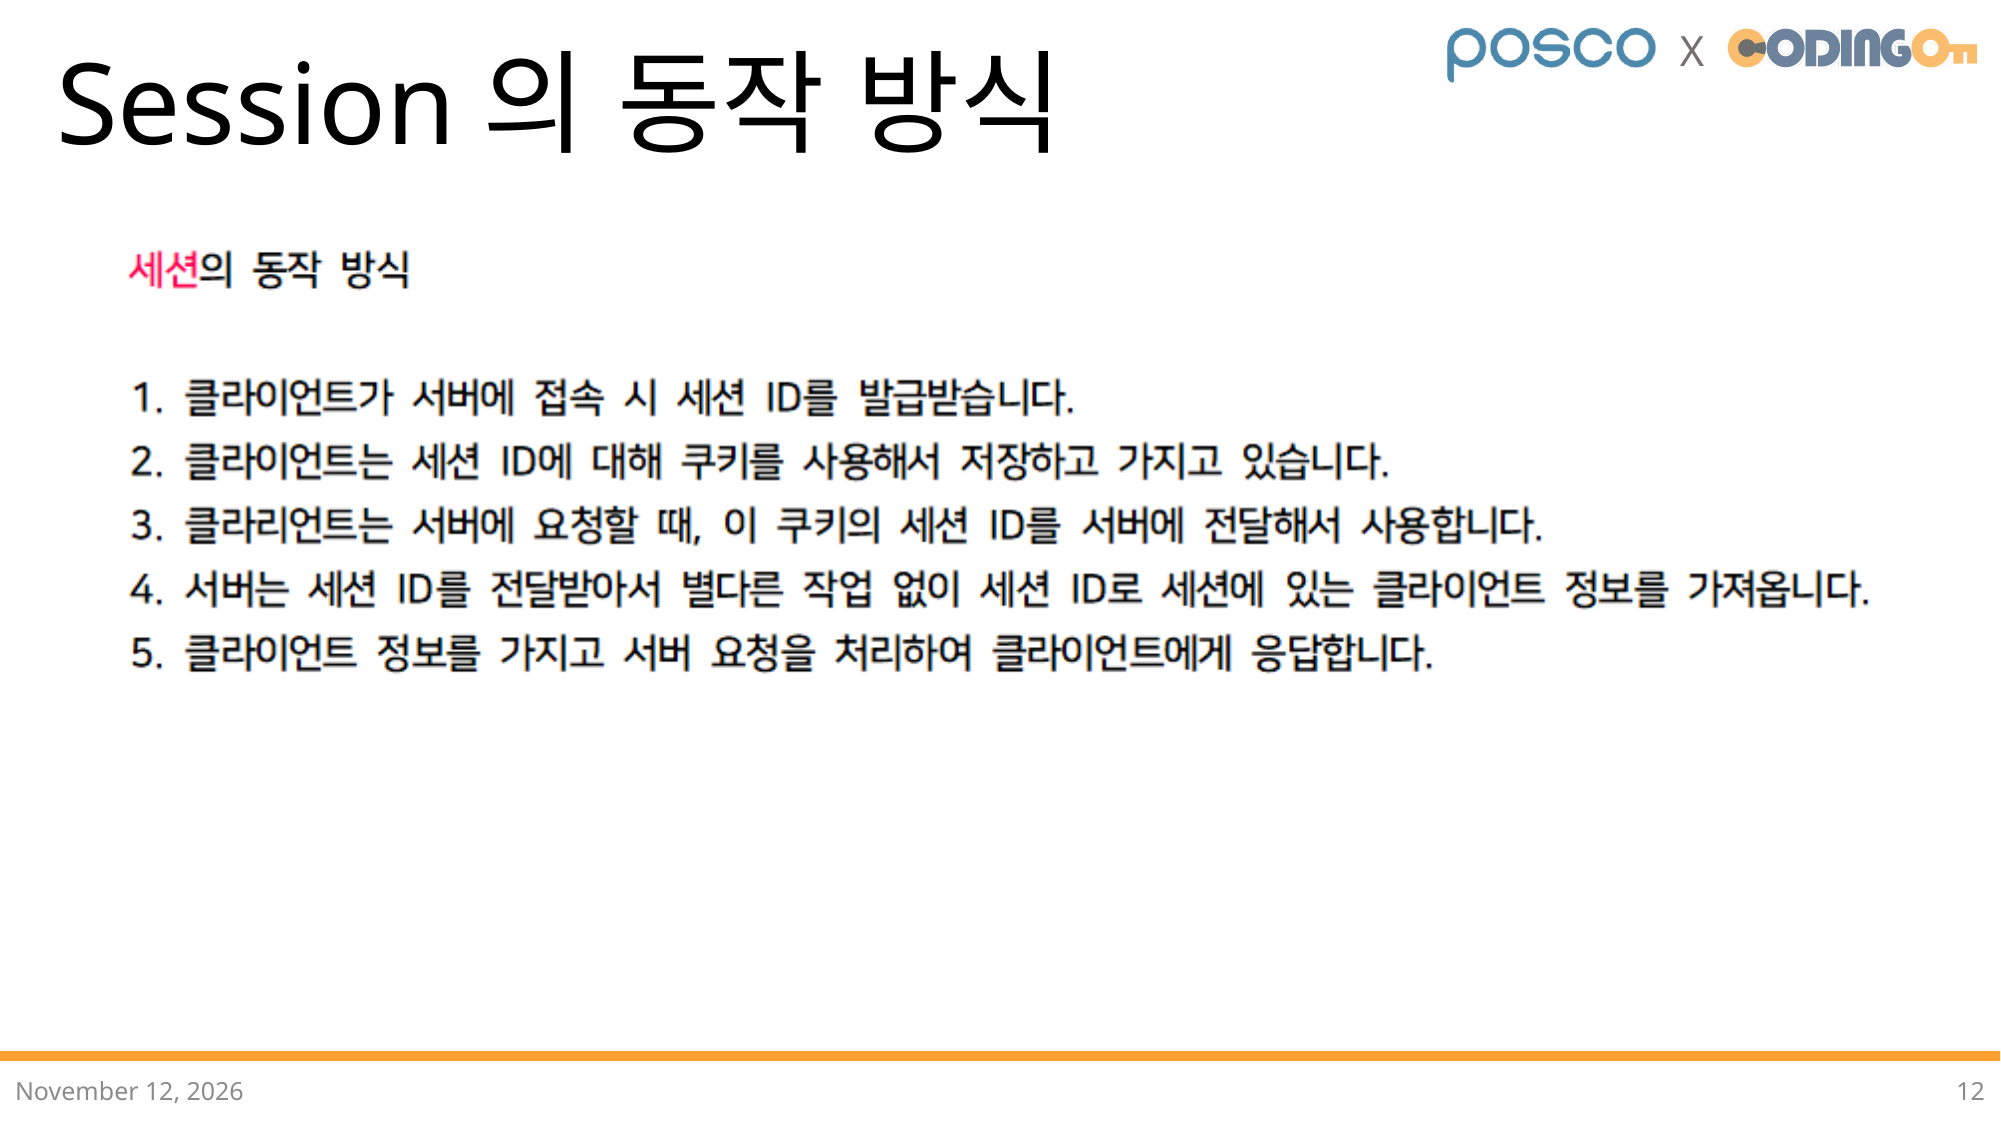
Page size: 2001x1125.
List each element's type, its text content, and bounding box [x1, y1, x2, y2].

slide_number 12 [1550, 1062, 2000, 1123]
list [85, 217, 1914, 734]
slide_number 2022년 11월 [0, 1062, 450, 1123]
title Session의 동작 방식 [41, 0, 1767, 218]
